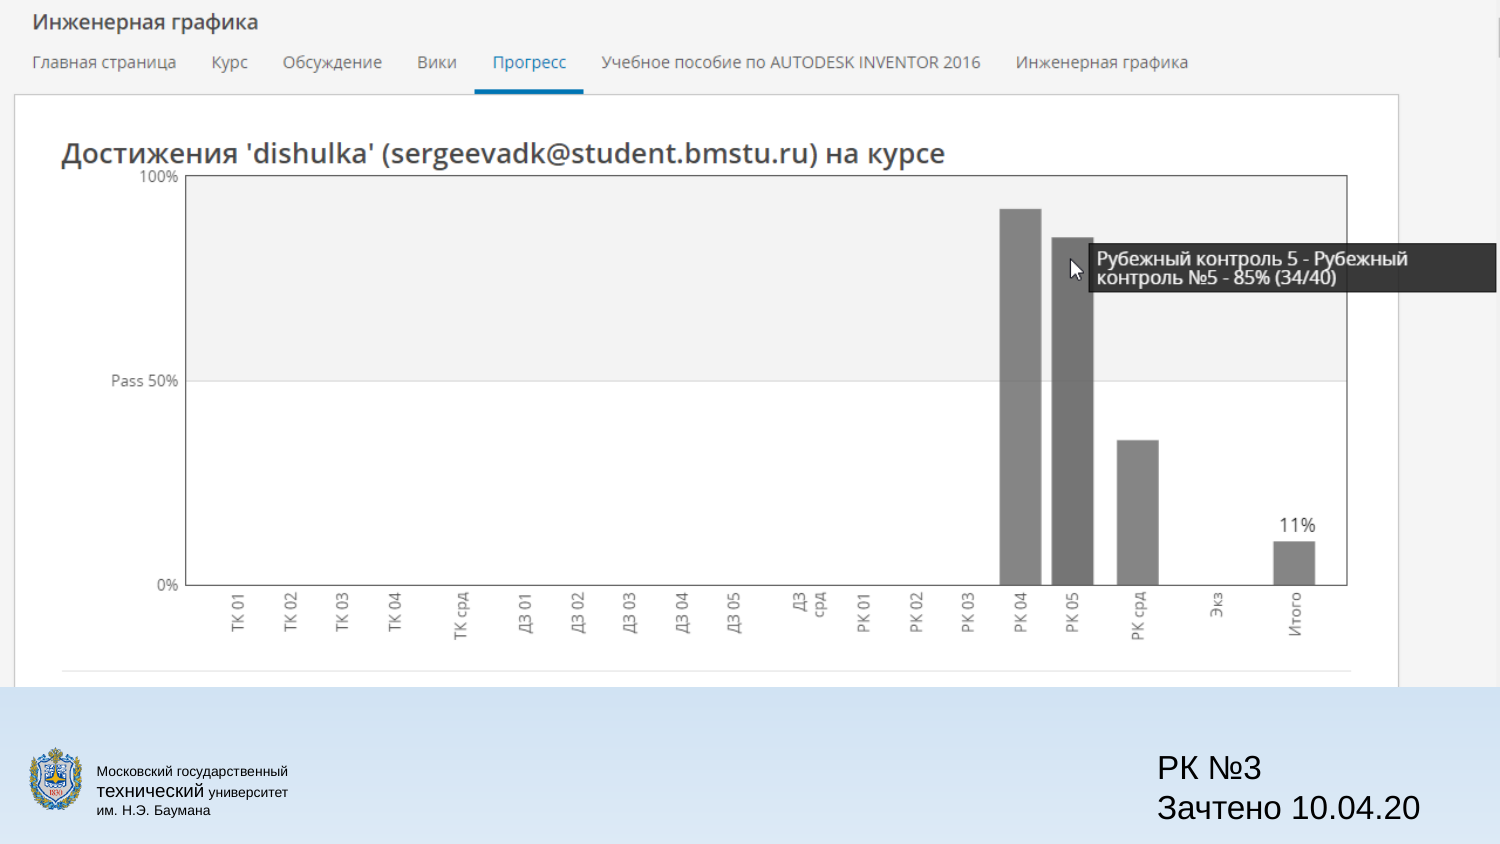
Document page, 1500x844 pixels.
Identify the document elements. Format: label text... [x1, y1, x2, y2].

picture [0, 0, 1500, 687]
picture [29, 747, 82, 810]
text_box РК №3 Зачтено 10.04.20 [1142, 739, 1436, 834]
